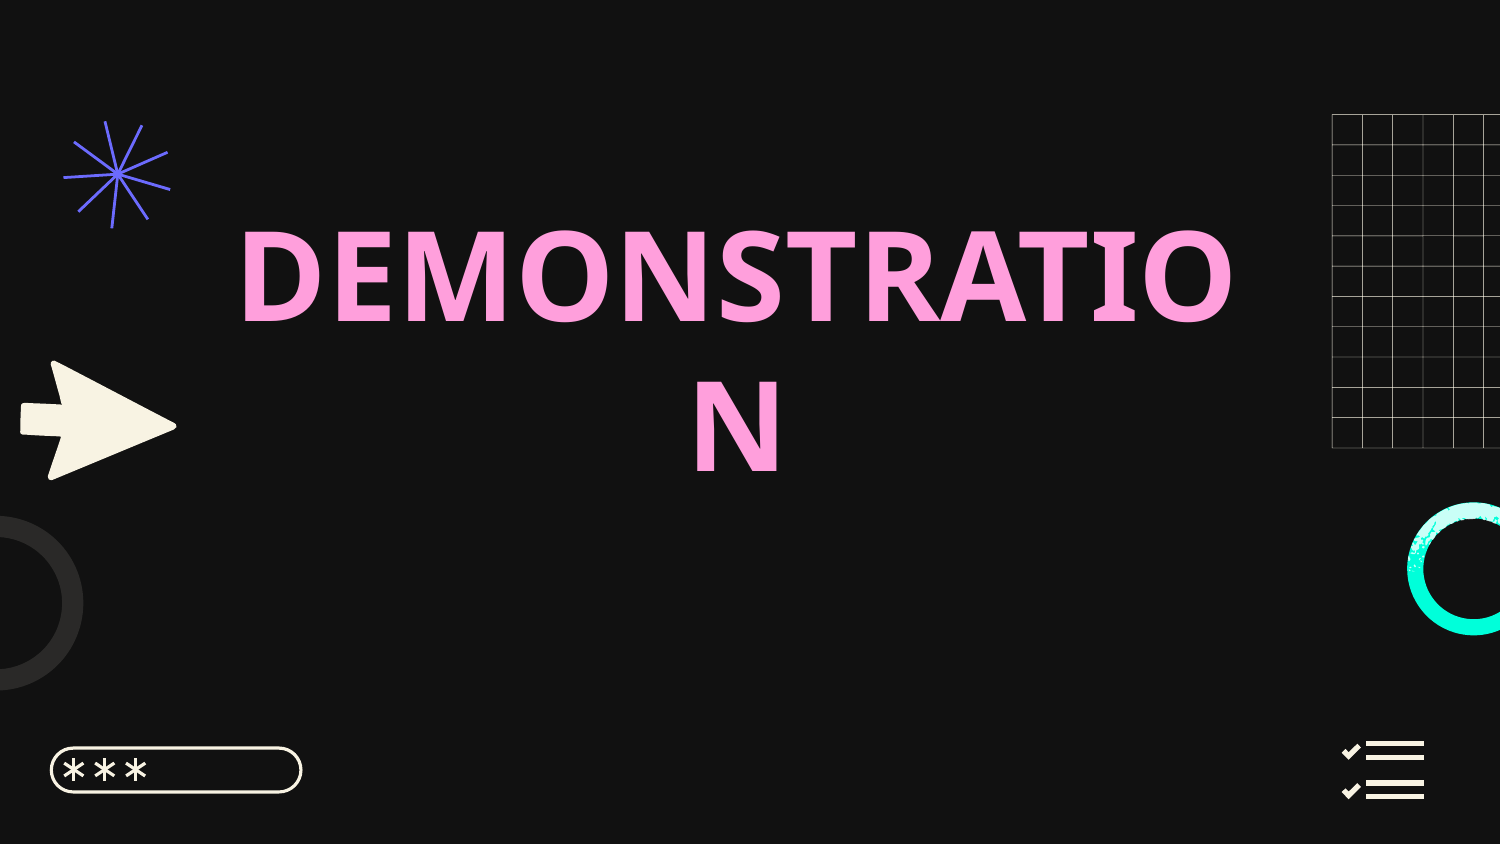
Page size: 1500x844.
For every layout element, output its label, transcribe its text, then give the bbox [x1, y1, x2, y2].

text_box [20, 360, 177, 481]
title DEMONSTRATION [184, 331, 1290, 512]
